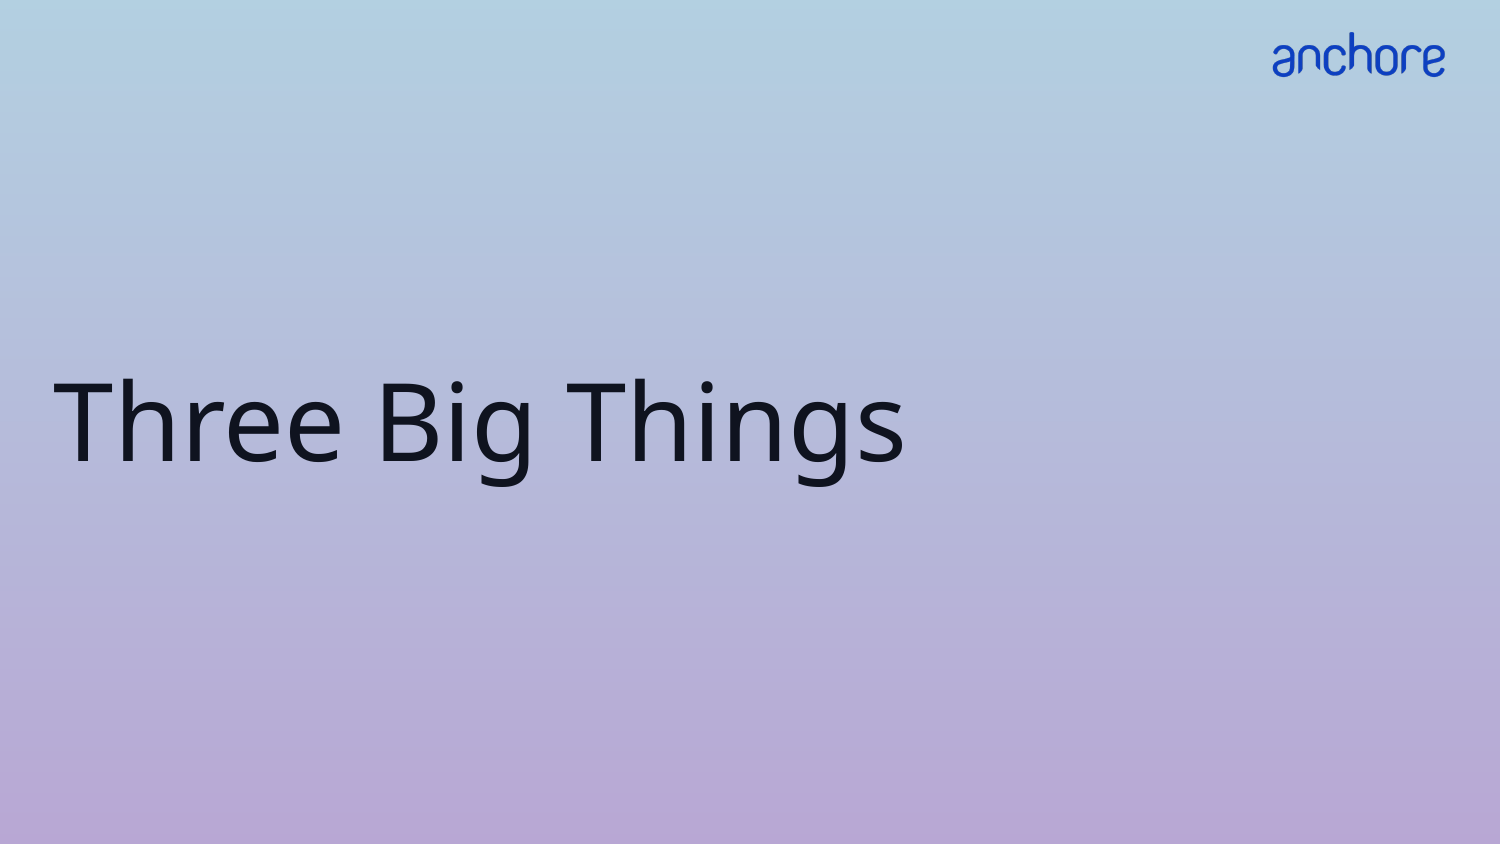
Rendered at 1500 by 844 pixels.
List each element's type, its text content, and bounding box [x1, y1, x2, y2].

title Three Big Things [53, 84, 1124, 772]
picture [1257, 16, 1460, 92]
